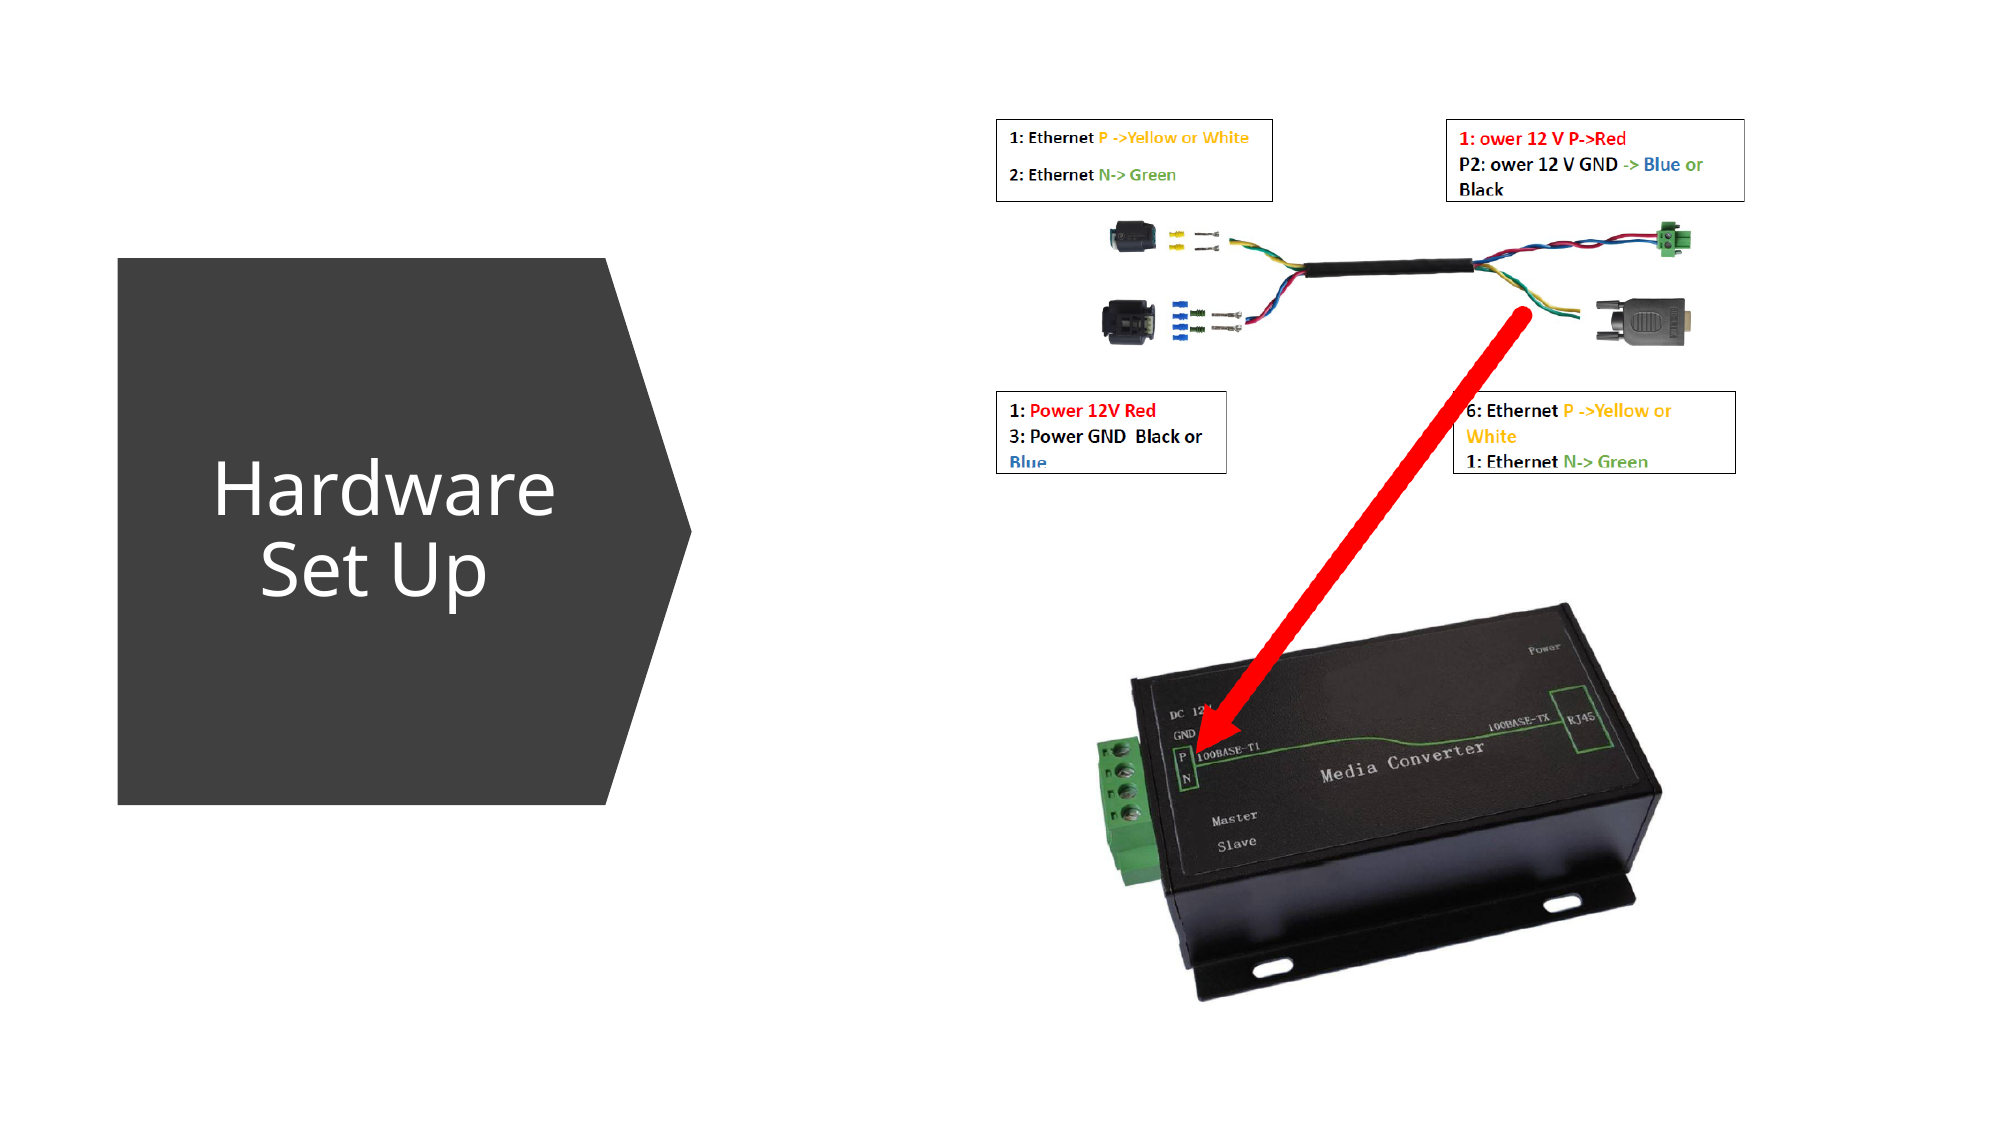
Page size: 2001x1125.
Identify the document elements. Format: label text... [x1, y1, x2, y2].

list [919, 105, 1760, 1020]
text_box [116, 257, 693, 807]
title Hardware Set Up [168, 322, 601, 741]
